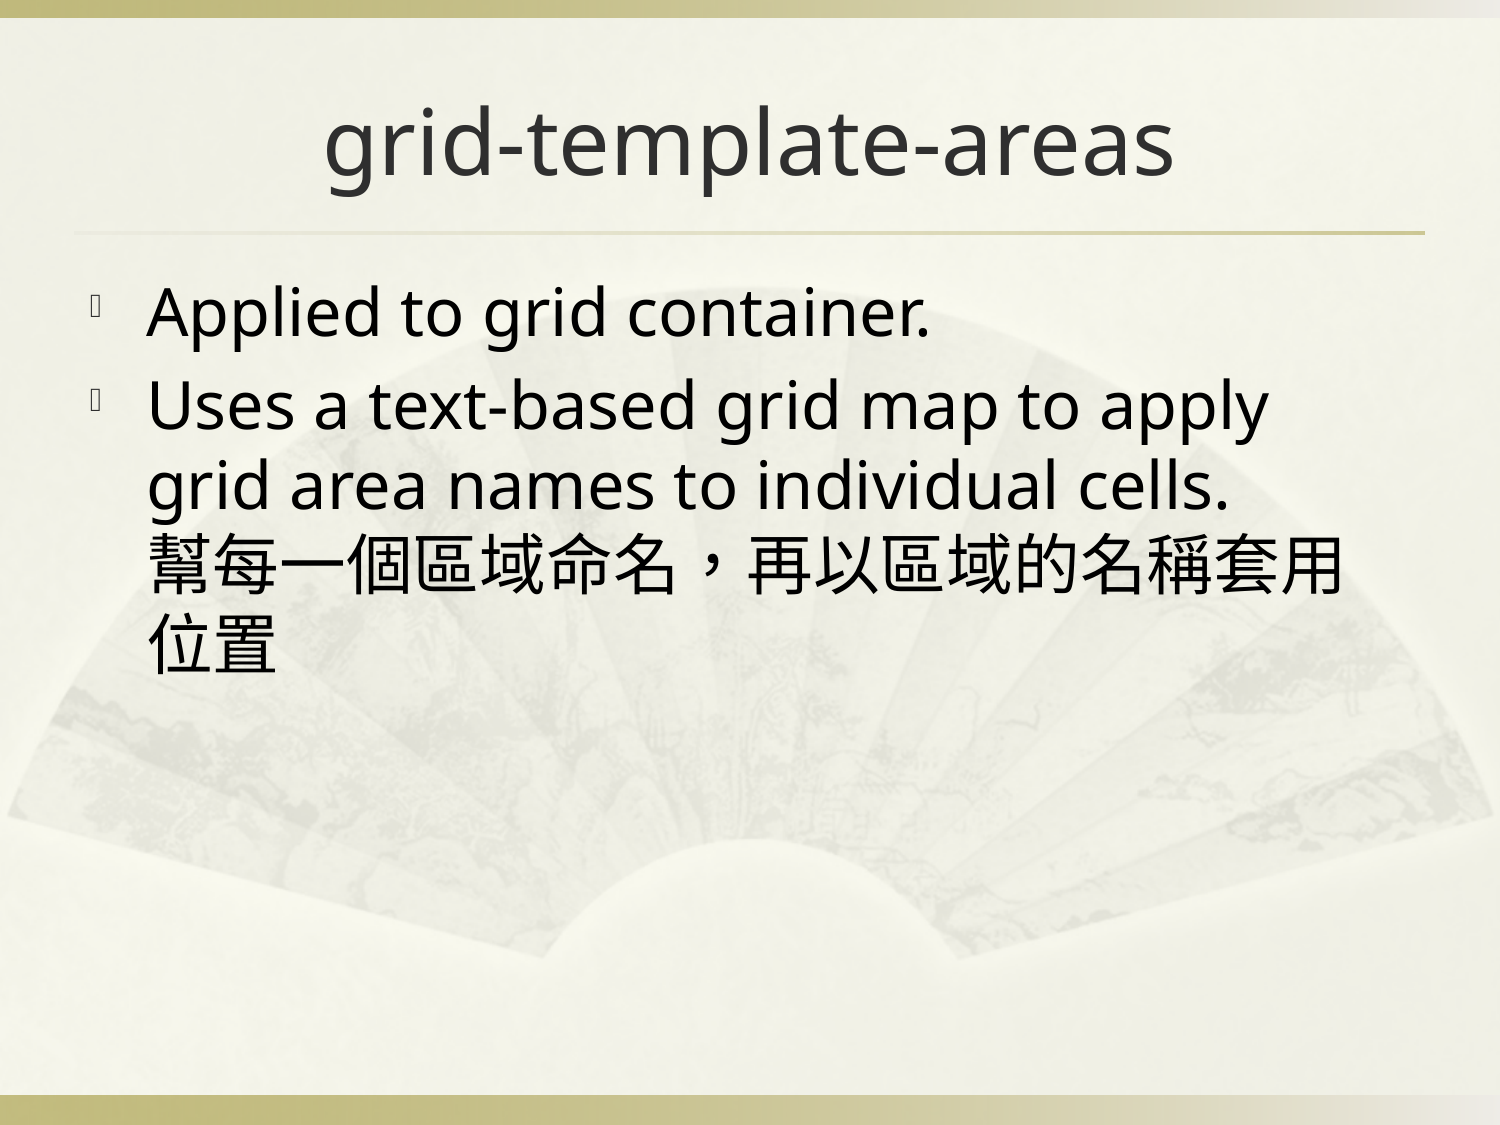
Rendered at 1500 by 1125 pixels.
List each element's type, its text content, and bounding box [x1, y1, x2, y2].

title grid-template-areas [75, 45, 1425, 233]
list Applied to grid container. Uses a text-based grid map to apply grid area names to individual cells. 幫每一個區域命名，再以區域的名稱套用位置 [75, 262, 1425, 1032]
